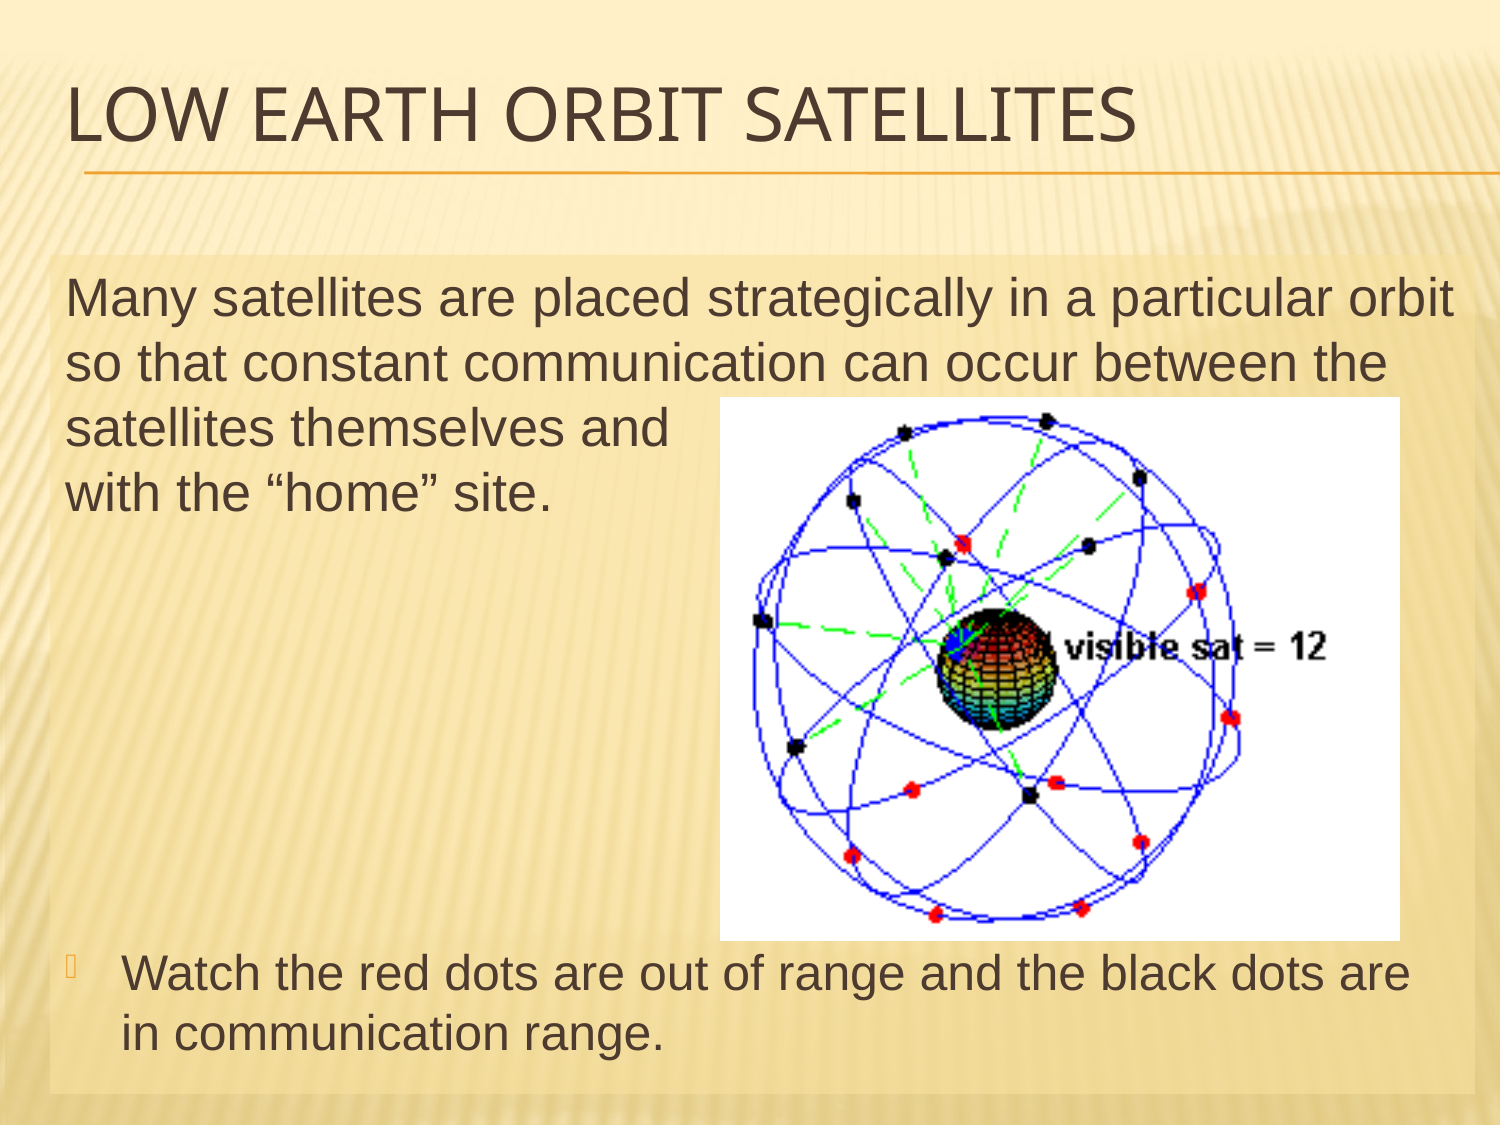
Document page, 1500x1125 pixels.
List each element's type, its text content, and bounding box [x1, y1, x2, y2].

picture [719, 396, 1400, 942]
list Many satellites are placed strategically in a particular orbit so that constant communication can occur between the satellites themselves and with the “home” site. Watch the red dots are out of range and the black dots are in communication range. [49, 254, 1476, 1095]
title Low EARTH Orbit Satellites [50, 42, 1475, 181]
